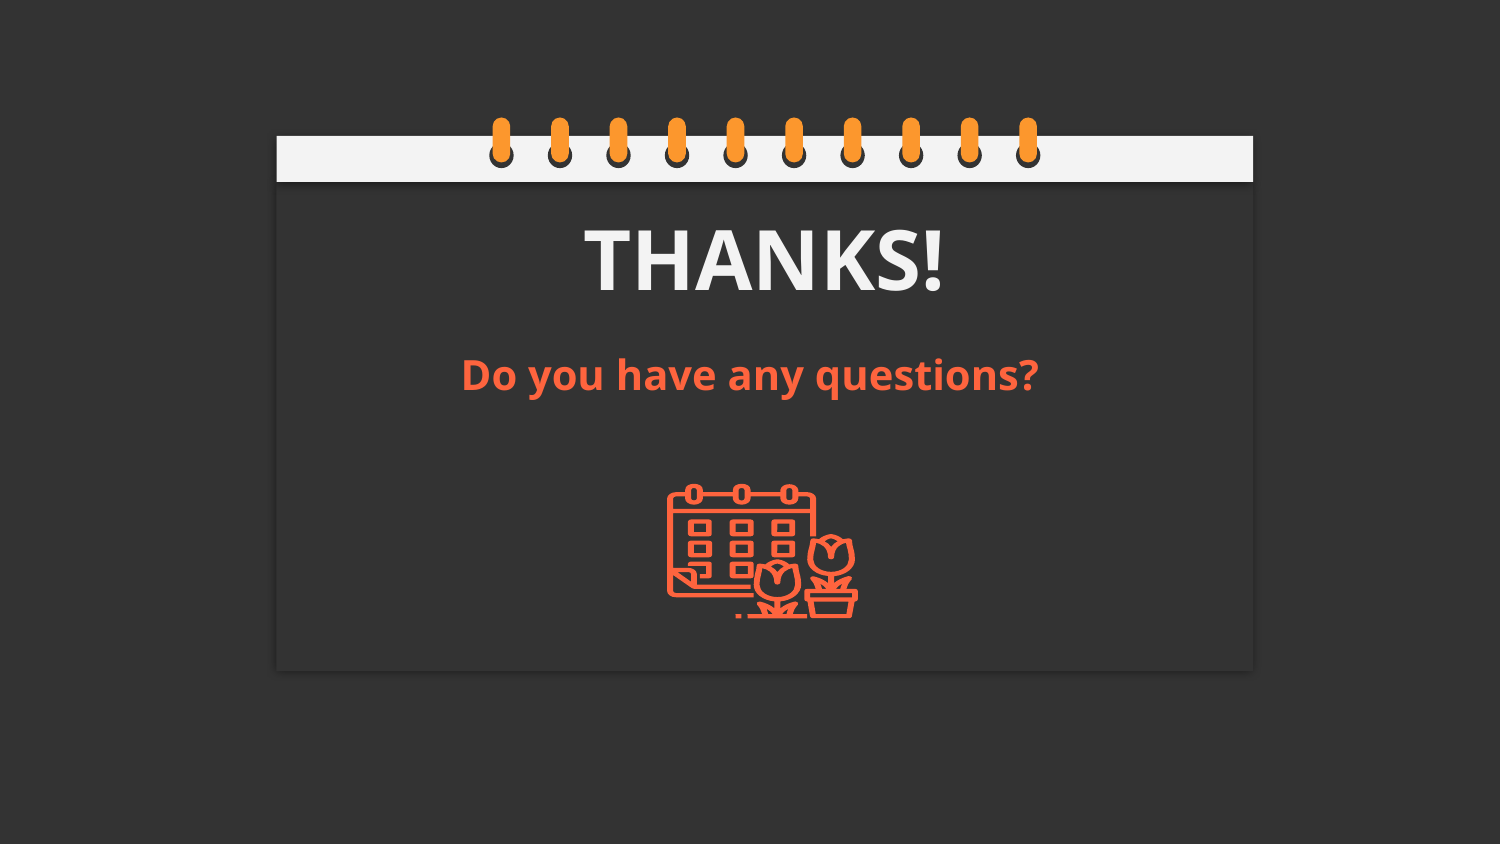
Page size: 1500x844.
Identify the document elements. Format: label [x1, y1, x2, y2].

text_box [276, 117, 1254, 672]
